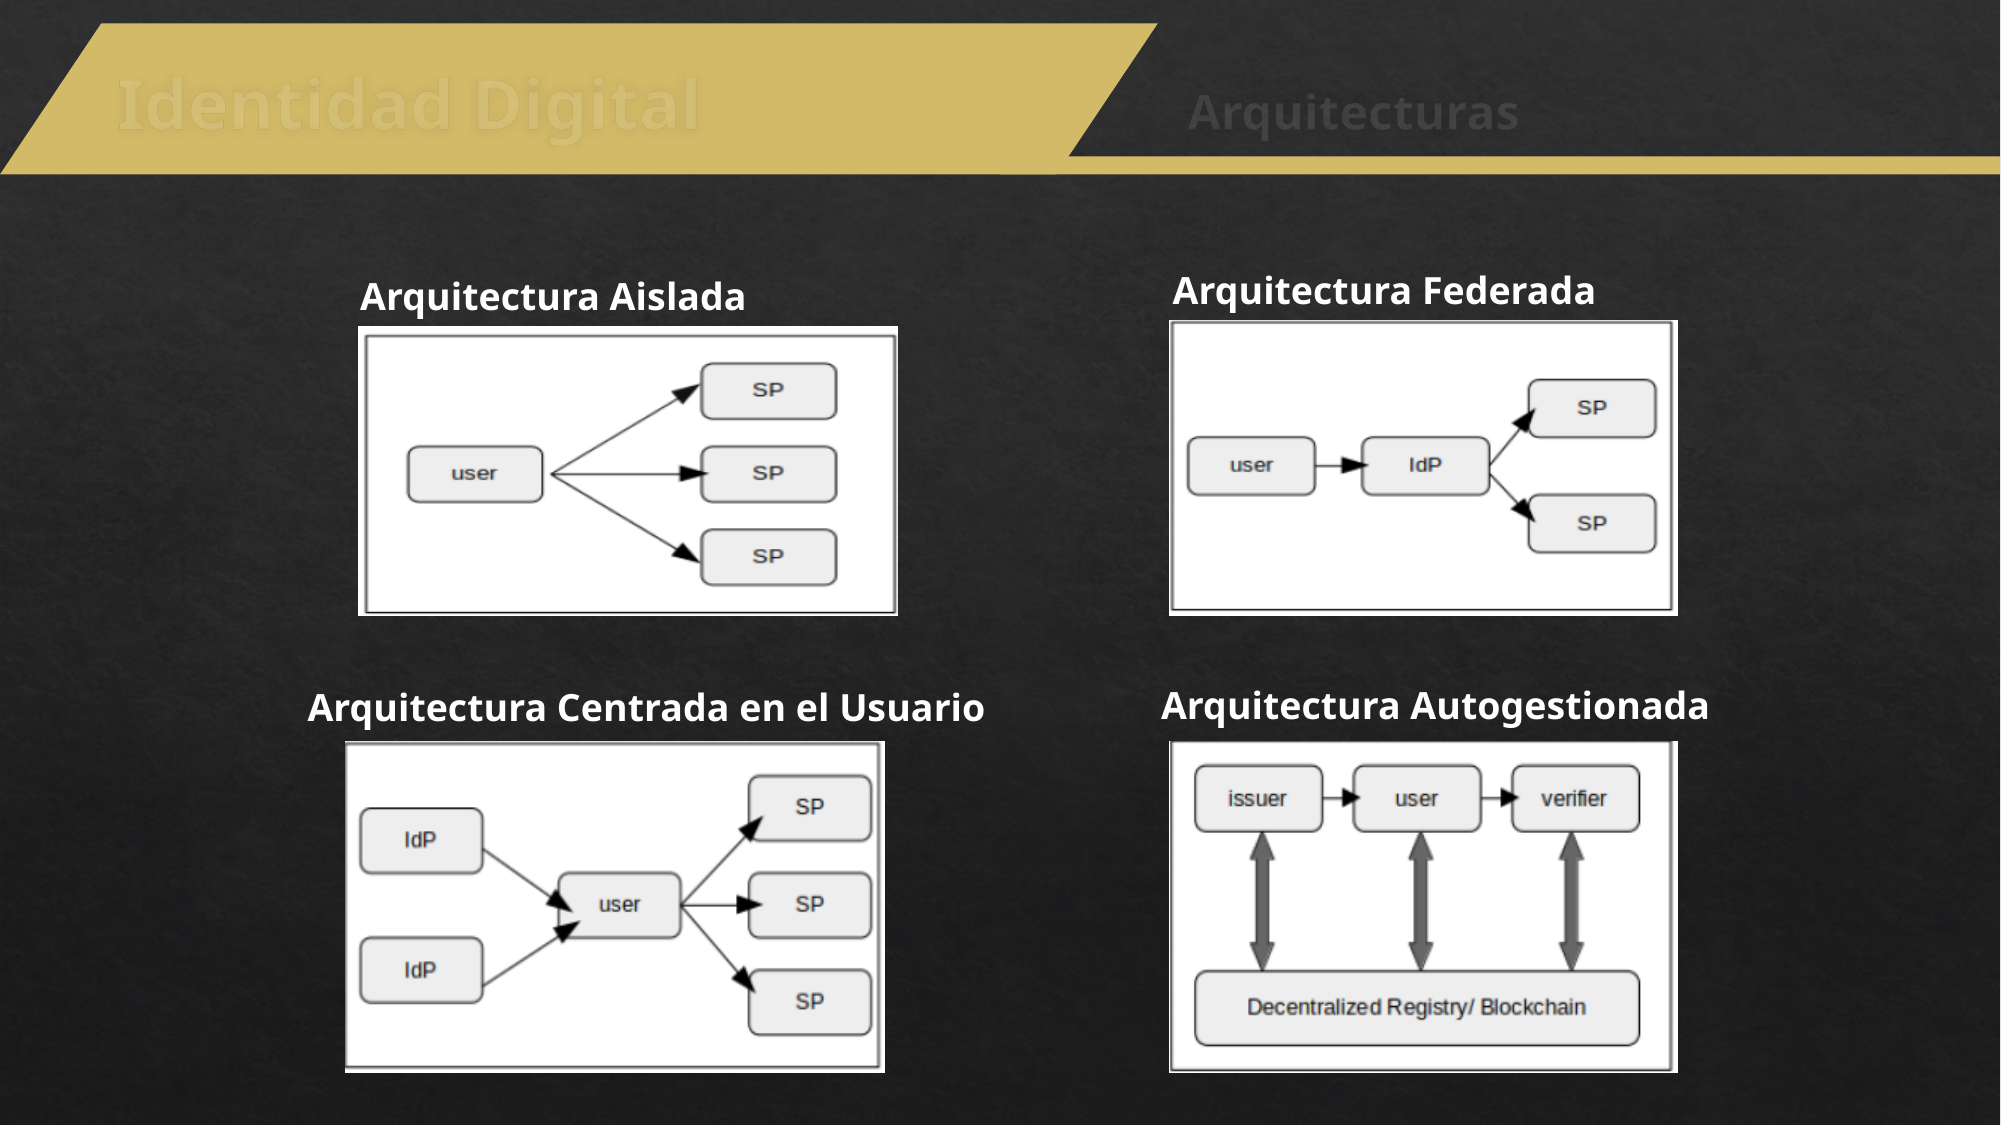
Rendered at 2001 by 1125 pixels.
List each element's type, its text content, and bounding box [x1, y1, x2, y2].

picture [1169, 741, 1678, 1073]
picture [345, 741, 886, 1073]
text_box Arquitectura Federada [1158, 259, 1612, 320]
picture [358, 326, 899, 616]
text_box Arquitectura Centrada en el Usuario [292, 676, 1001, 736]
text_box Arquitectura Aislada [345, 265, 762, 326]
list Identidad Digital Arquitecturas [102, 52, 1914, 152]
text_box Arquitectura Autogestionada [1146, 674, 1726, 735]
picture [1169, 319, 1679, 616]
